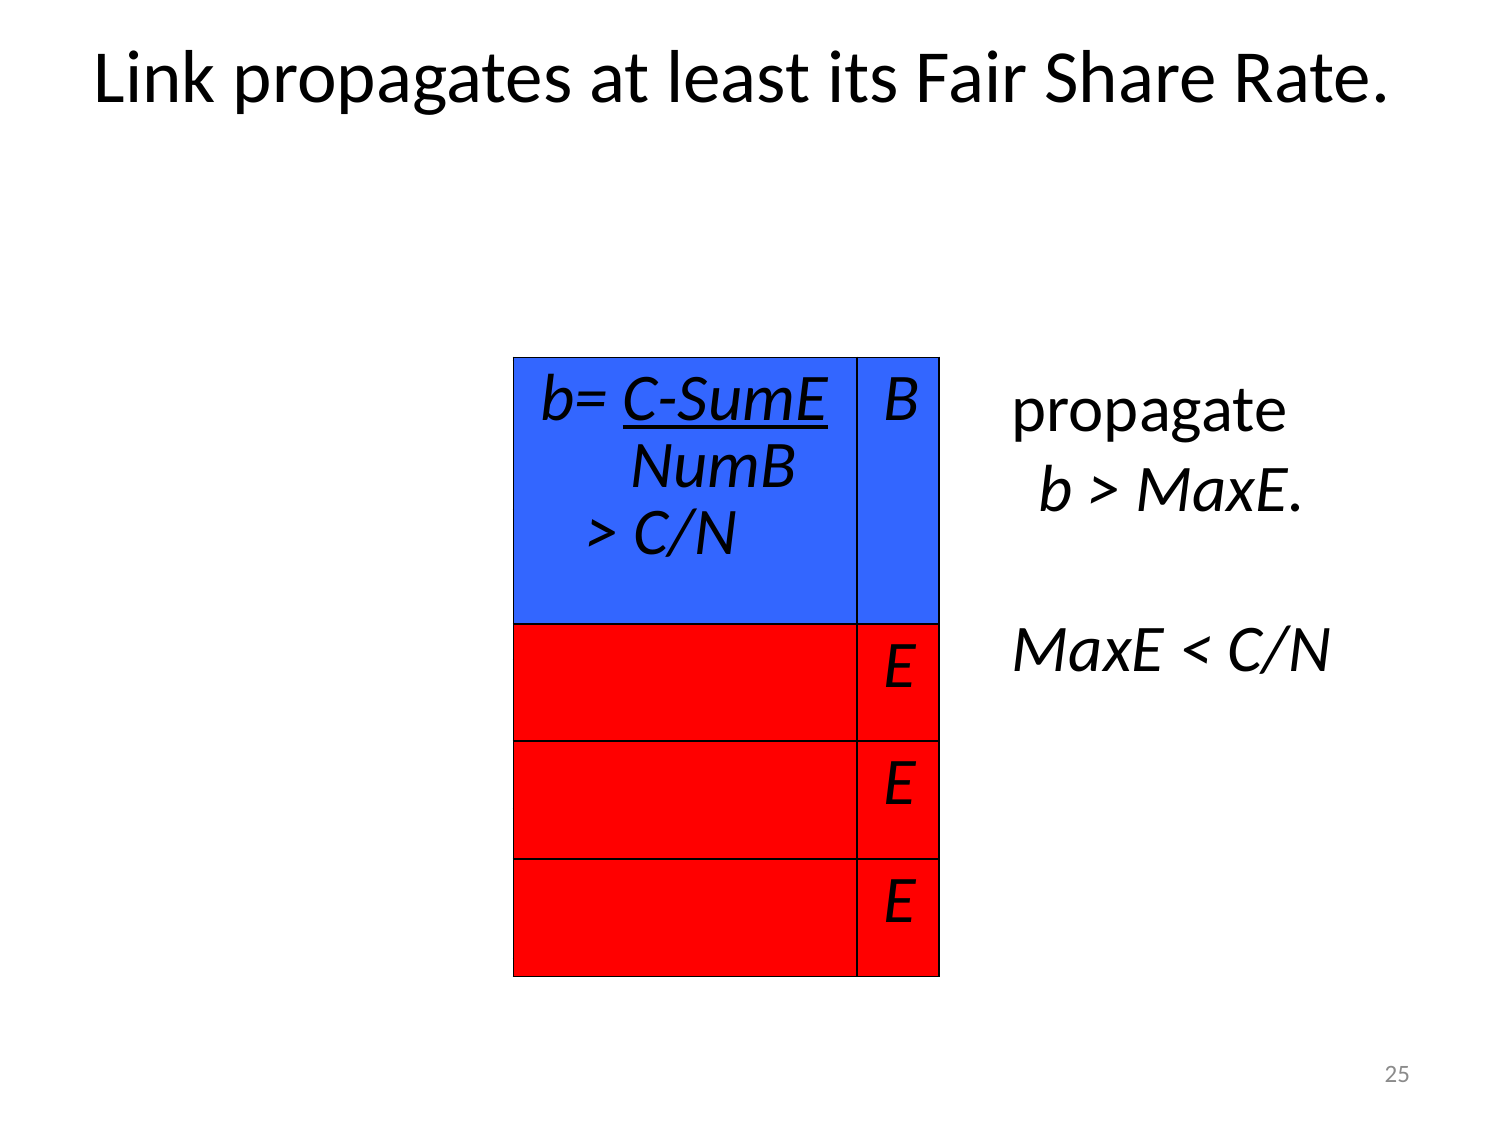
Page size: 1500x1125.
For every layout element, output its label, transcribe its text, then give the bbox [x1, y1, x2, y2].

table_cell [514, 860, 856, 976]
table_header b= C-SumE NumB > C/N [514, 358, 856, 623]
text_box propagate b > MaxE. MaxE < C/N [996, 357, 1347, 692]
table_cell E [858, 625, 938, 740]
text_box Link propagates at least its Fair Share Rate. [0, 19, 1500, 125]
table_cell E [858, 742, 938, 858]
table_cell [514, 742, 856, 858]
slide_number 25 [1074, 1042, 1425, 1103]
table_cell [514, 625, 856, 740]
table_cell E [858, 860, 938, 976]
table_header B [858, 358, 938, 623]
